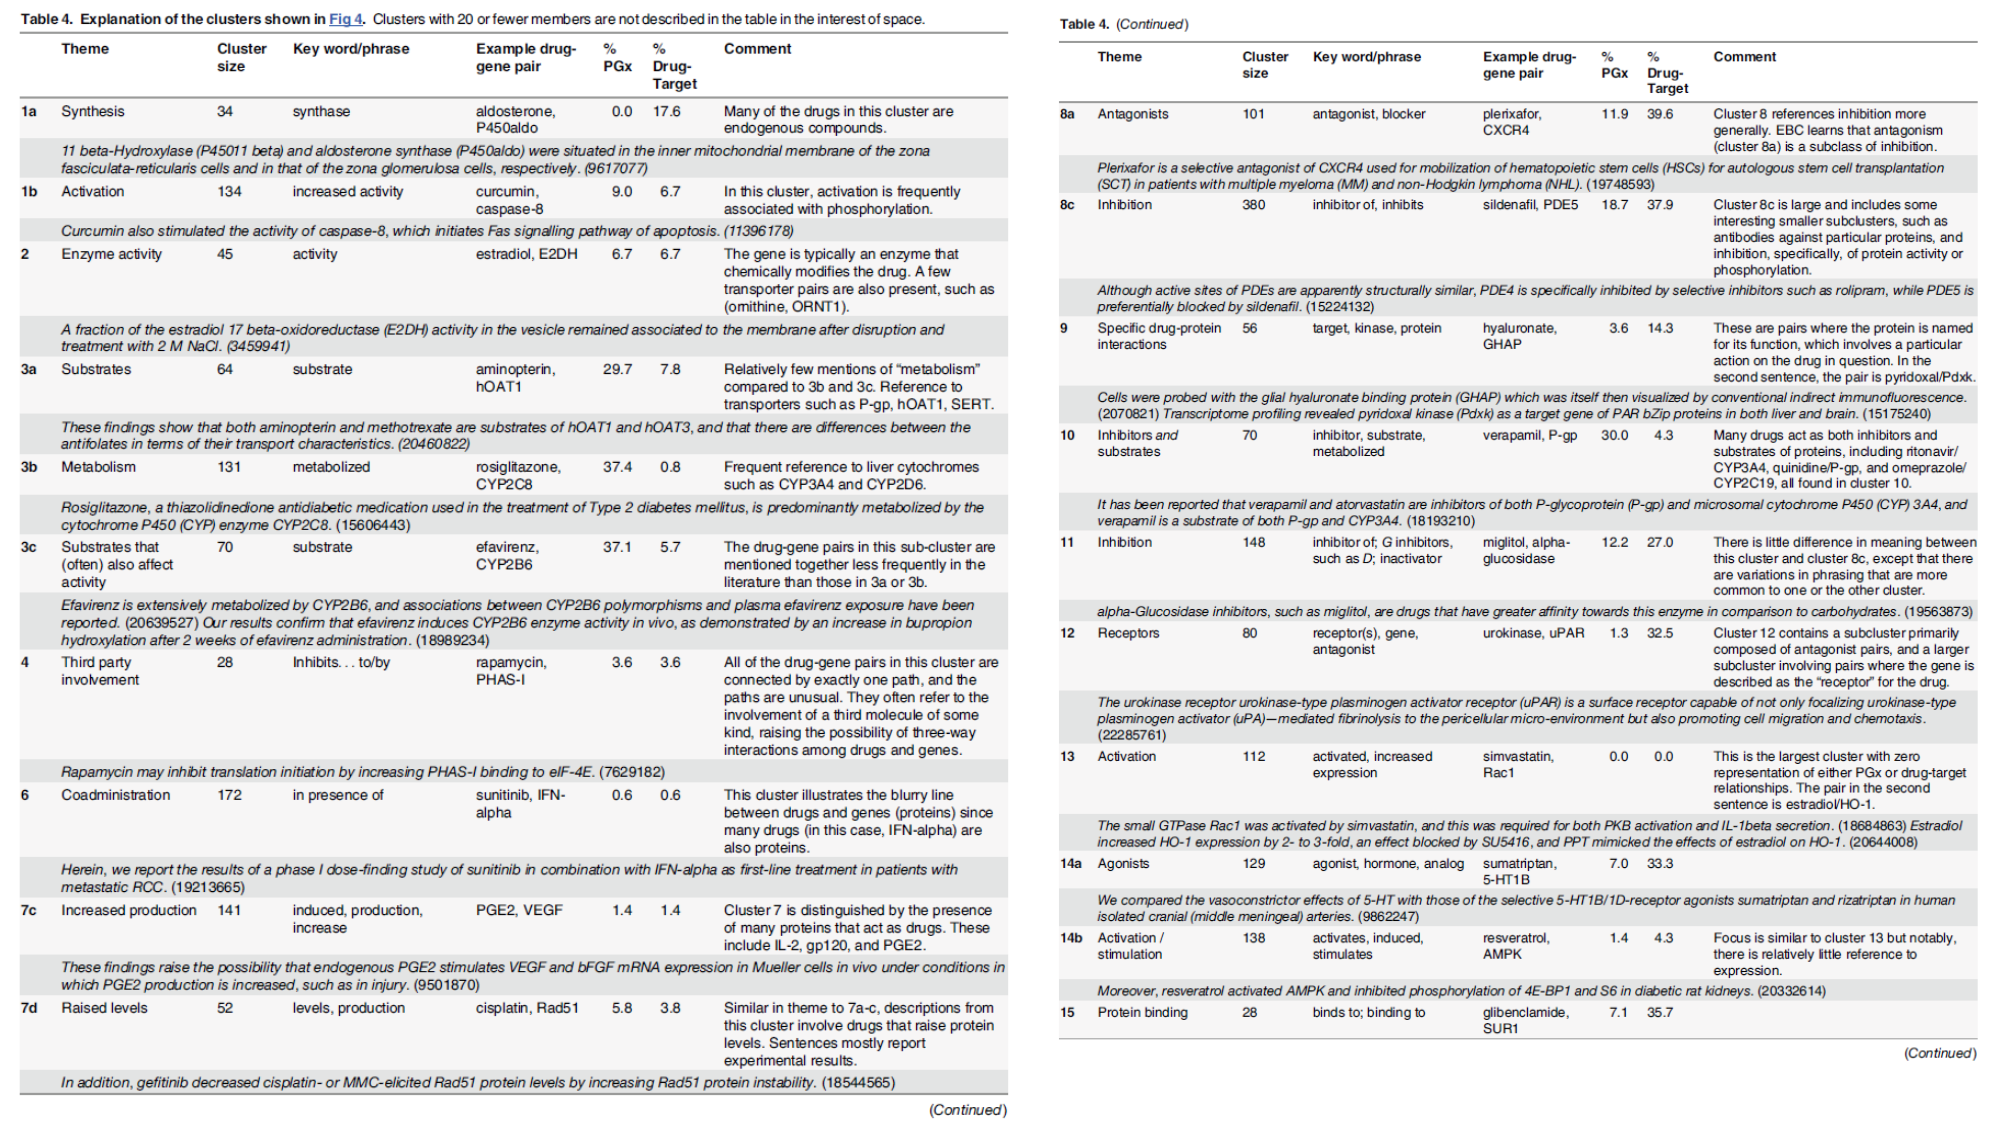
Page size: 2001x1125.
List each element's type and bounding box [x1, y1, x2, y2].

list [0, 0, 1027, 1125]
picture [1026, 0, 2001, 1074]
